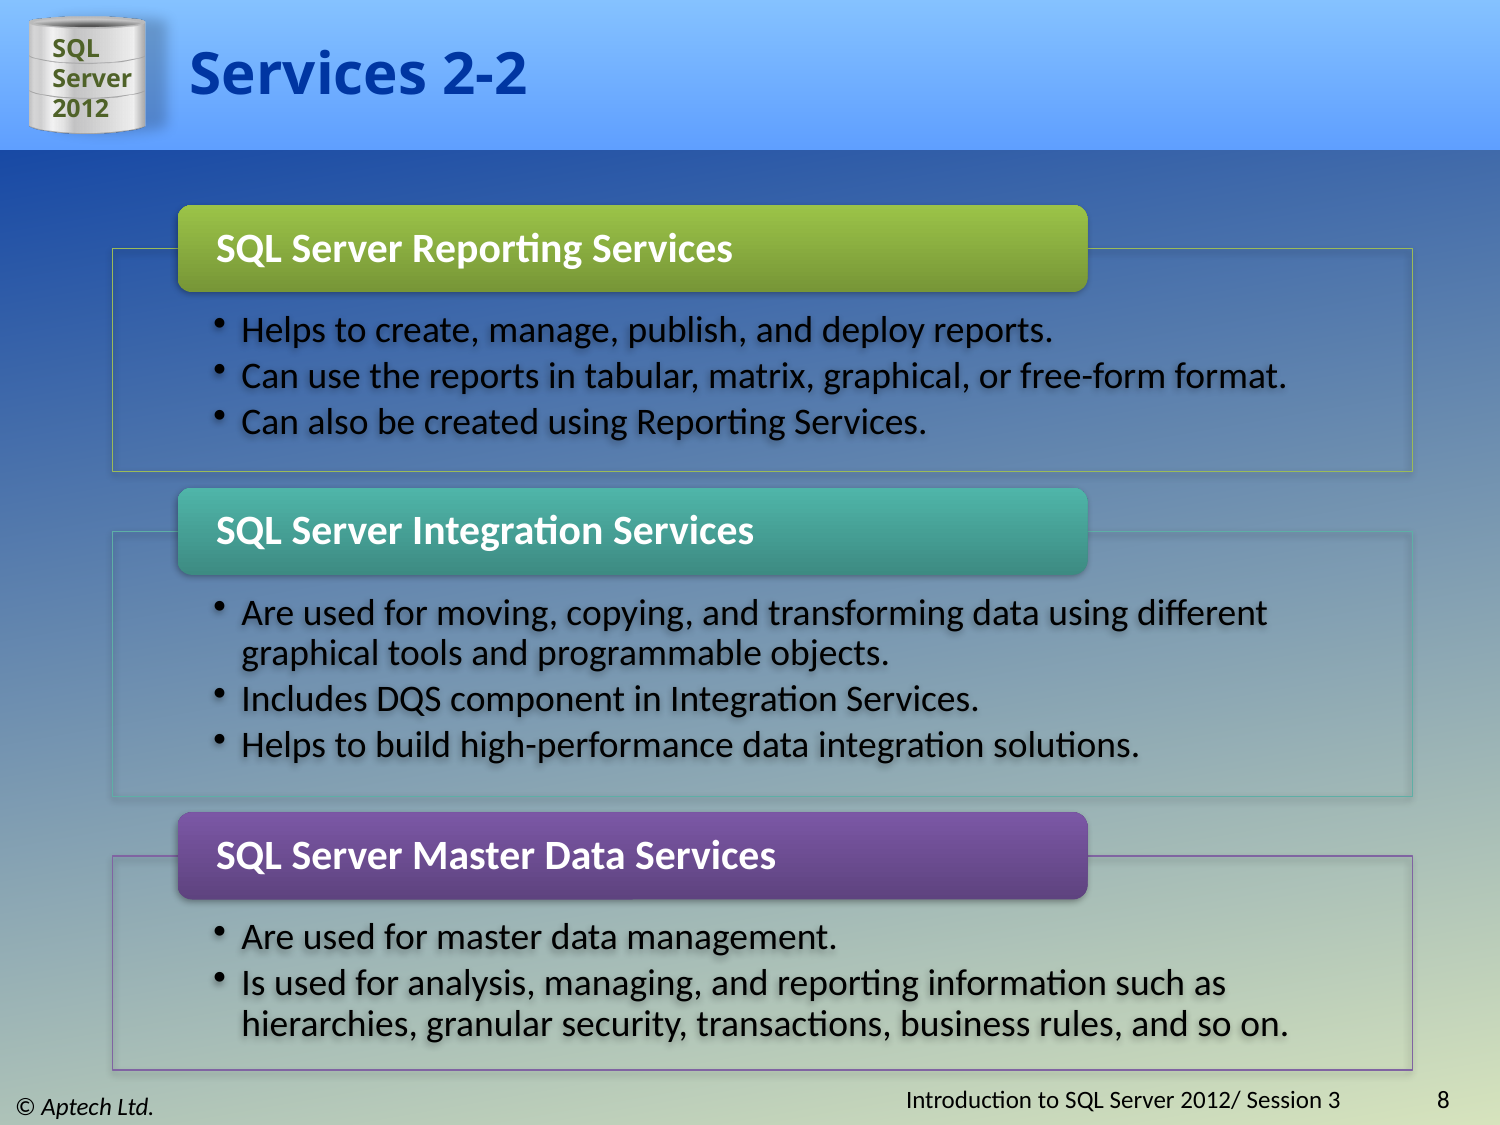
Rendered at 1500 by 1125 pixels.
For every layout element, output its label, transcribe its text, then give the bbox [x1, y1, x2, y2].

picture [24, 0, 150, 150]
footer Introduction to SQL Server 2012/ Session 3 [375, 1085, 1363, 1113]
slide_number 8 [1363, 1084, 1465, 1113]
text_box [112, 199, 1413, 1076]
title Services 2-2 [174, 37, 1426, 106]
